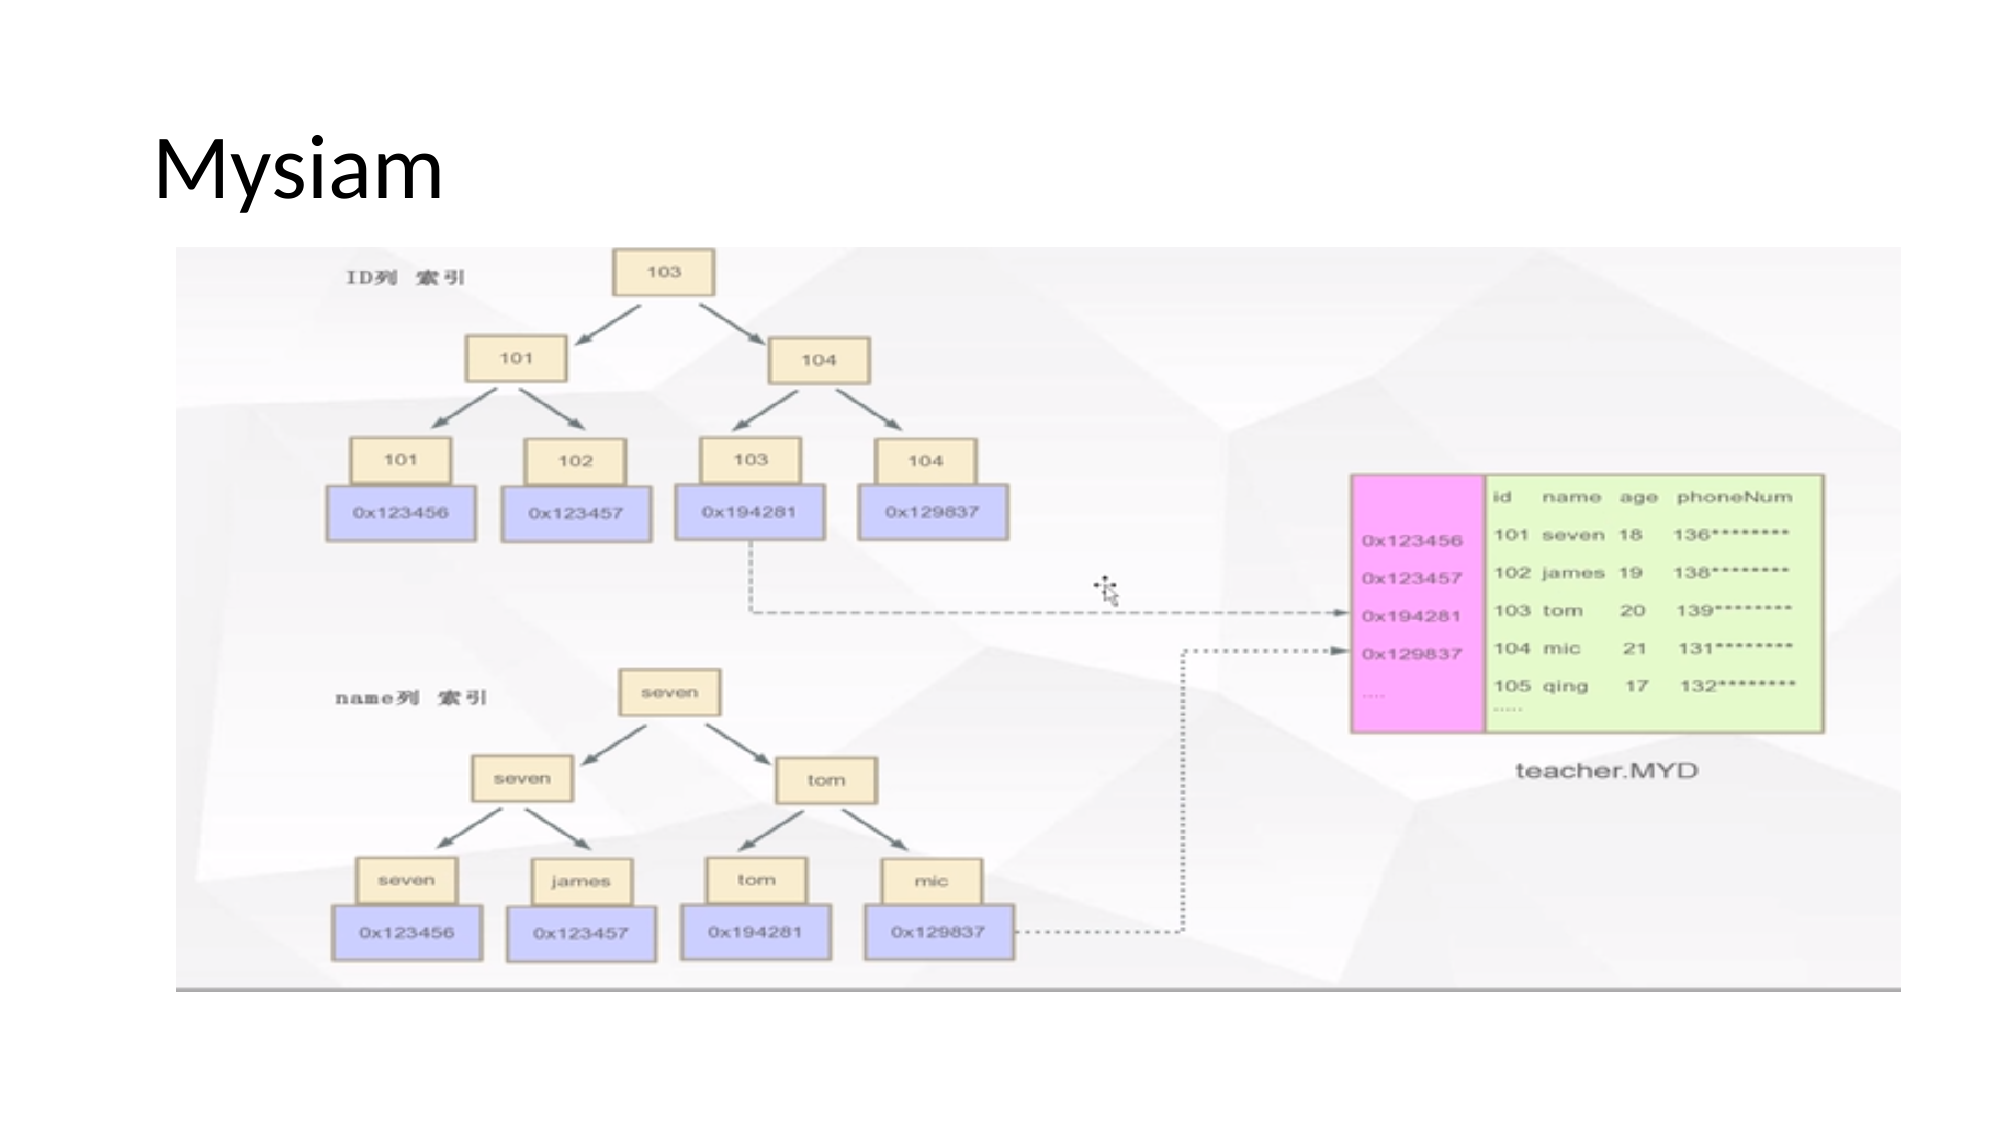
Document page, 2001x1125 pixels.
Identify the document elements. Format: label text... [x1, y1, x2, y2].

picture [176, 247, 1902, 992]
title Mysiam [137, 59, 1863, 278]
